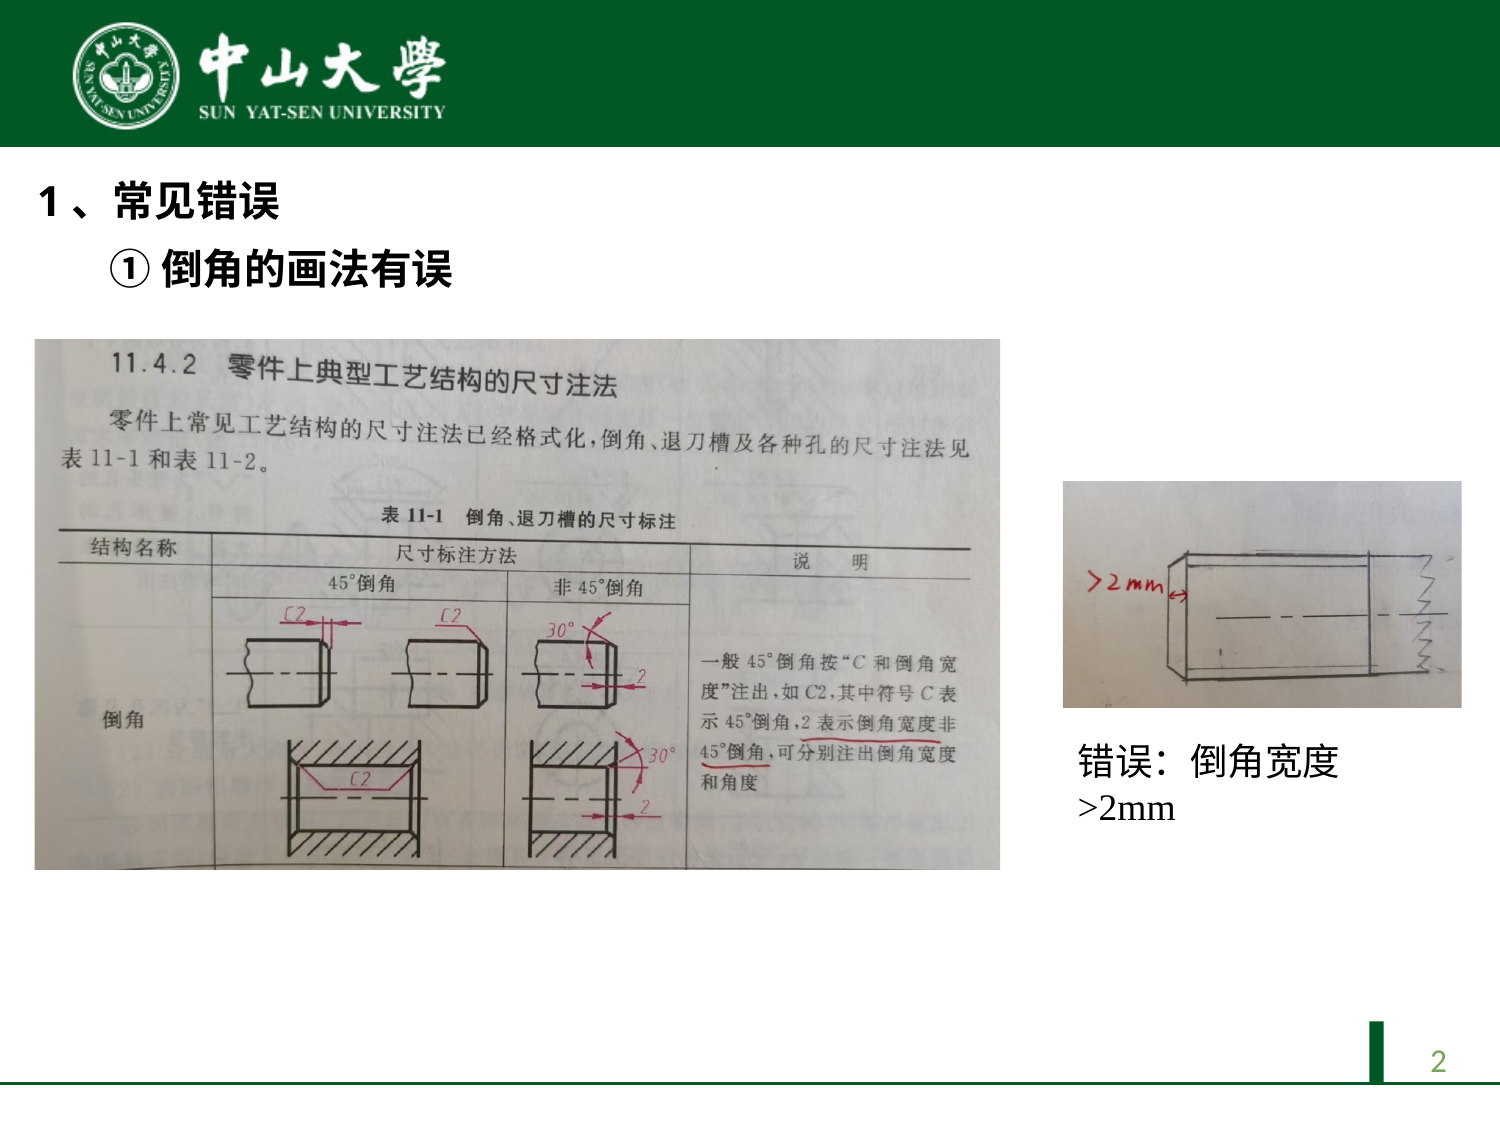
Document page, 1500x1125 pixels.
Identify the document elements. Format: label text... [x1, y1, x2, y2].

text_box 1、常见错误 [22, 167, 252, 233]
text_box [465, 0, 1500, 148]
text_box ①倒角的画法有误 [94, 235, 252, 301]
text_box 错误：倒角宽度>2mm [1062, 730, 1462, 836]
text_box [1368, 1020, 1385, 1029]
text_box [0, 0, 252, 148]
picture [1062, 394, 1462, 794]
slide_number 2 [1124, 1084, 1462, 1090]
picture [34, 0, 1001, 1088]
slide_number 2 [1124, 1029, 1462, 1083]
